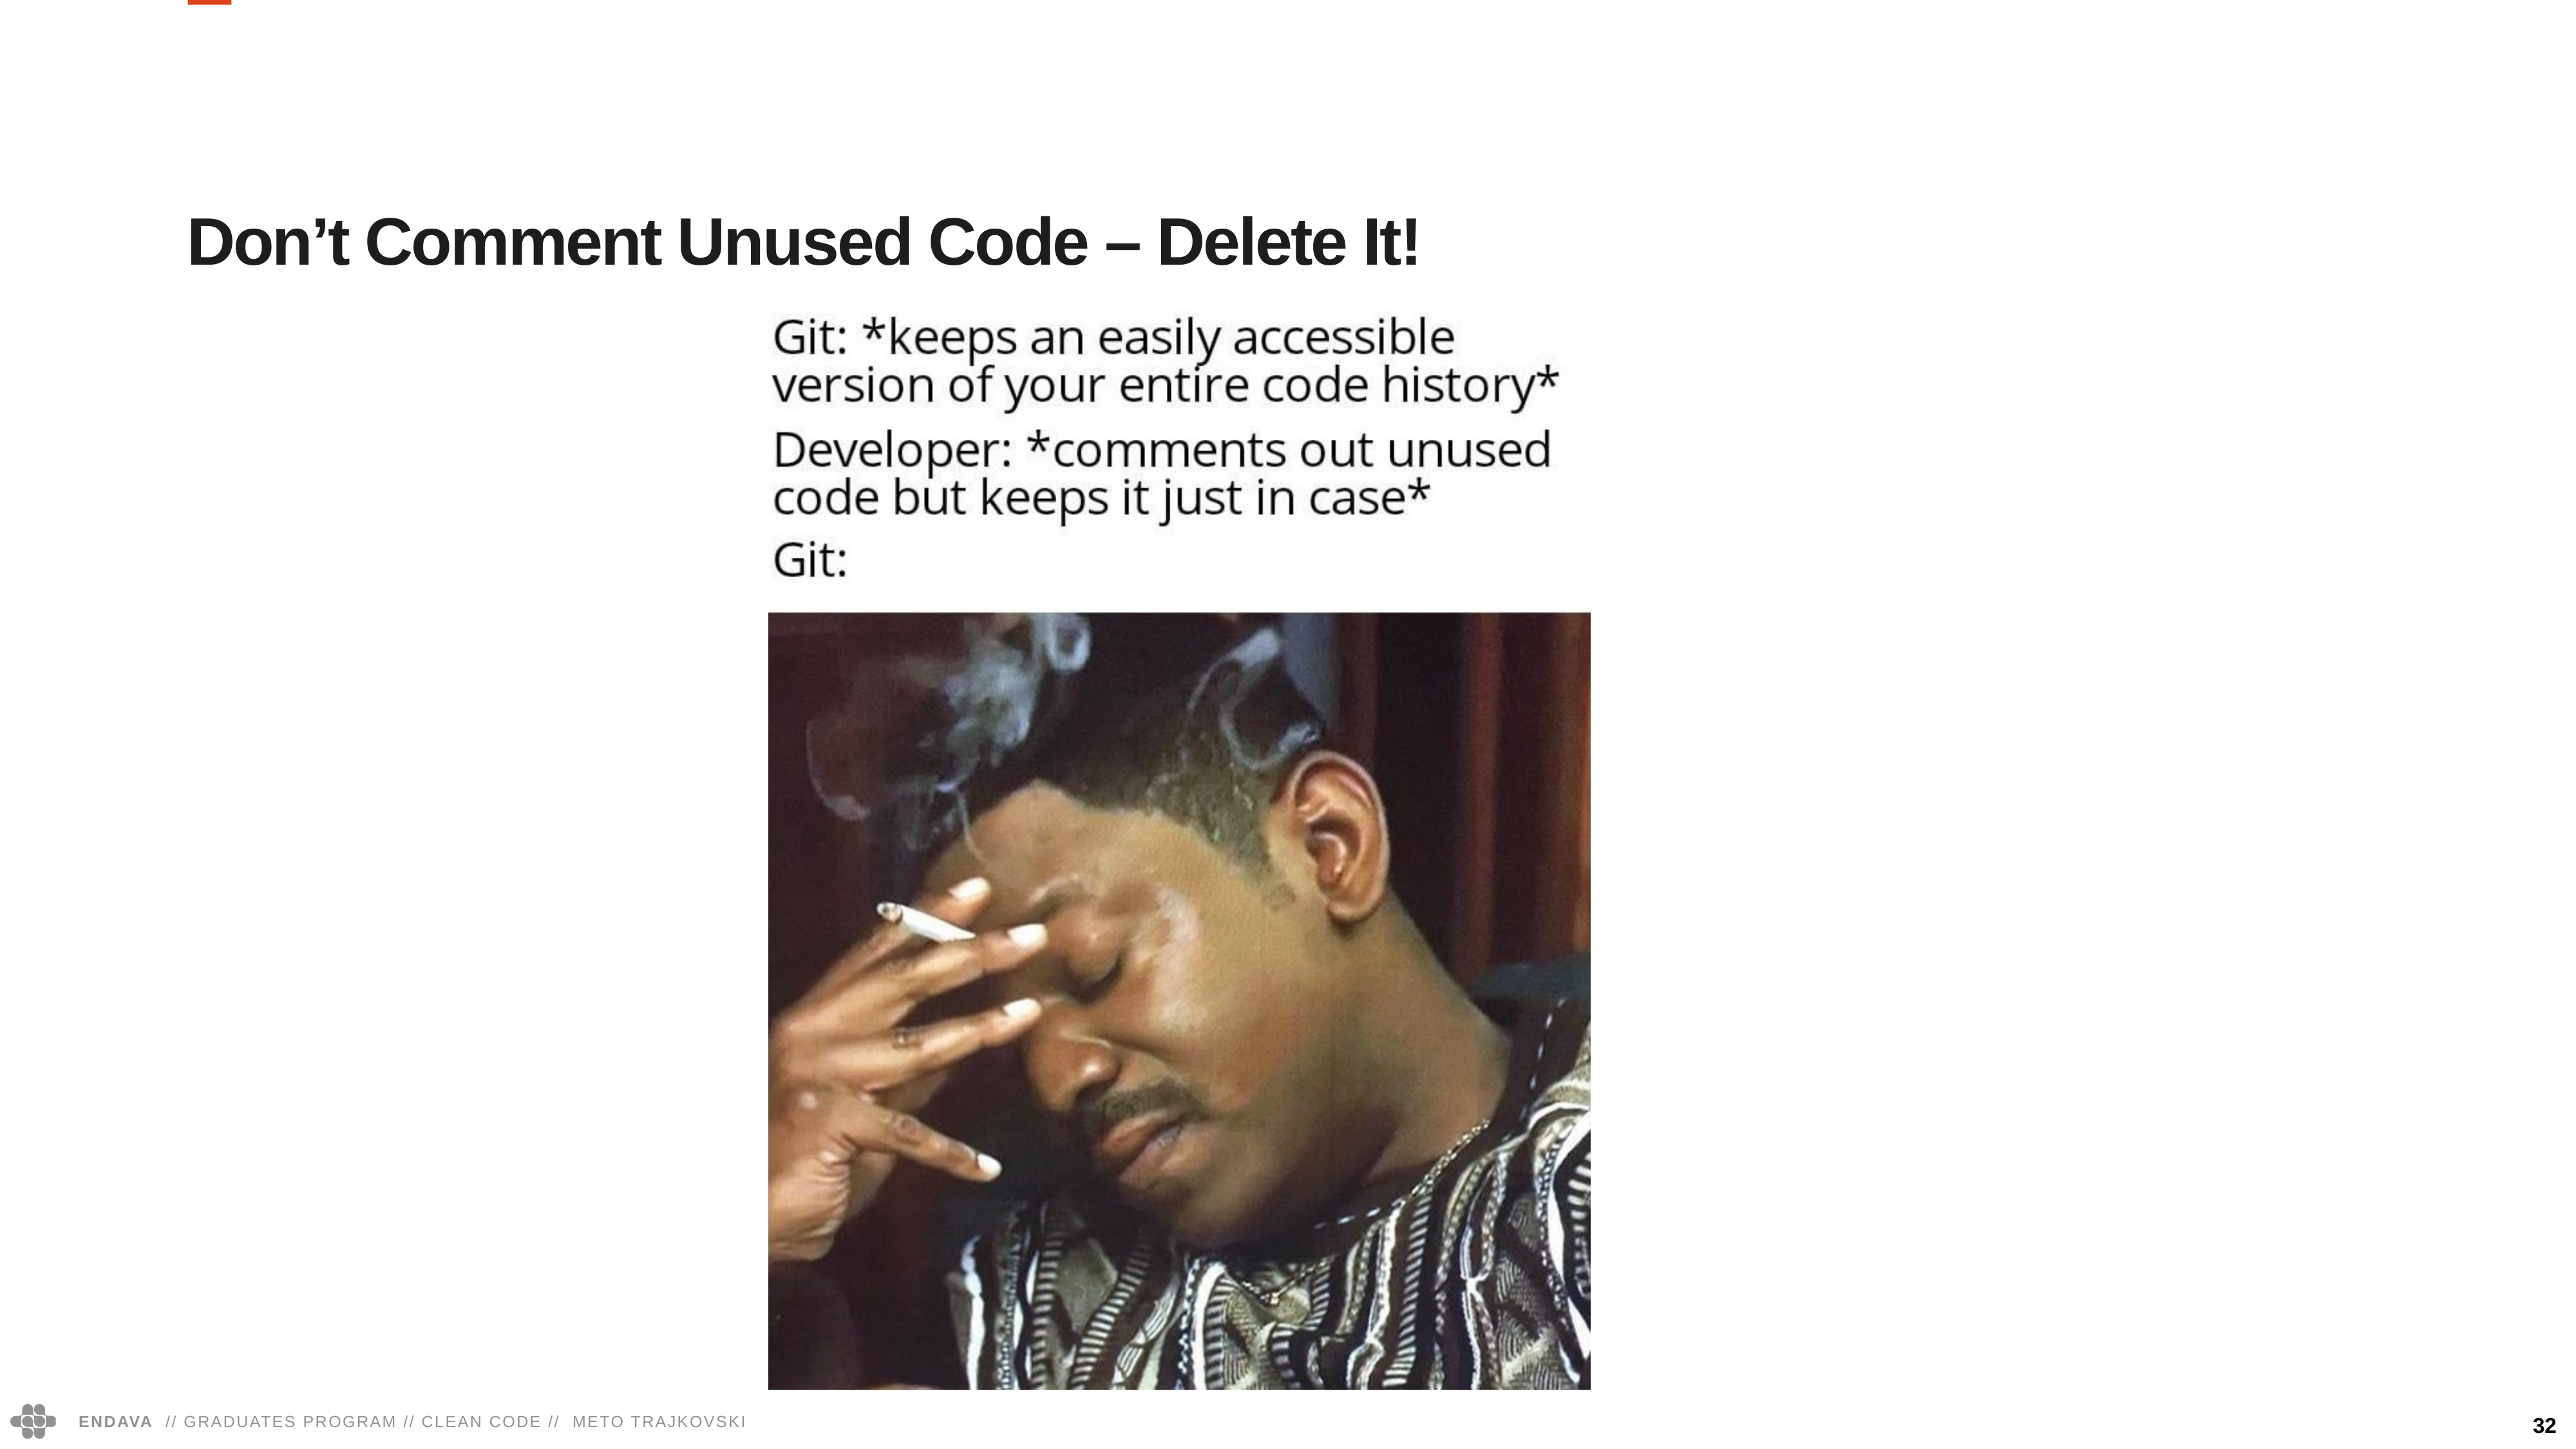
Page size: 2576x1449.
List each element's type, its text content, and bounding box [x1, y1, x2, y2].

slide_number 32 [2523, 1403, 2565, 1445]
text_box Don’t Comment Unused Code – Delete It! [181, 208, 1760, 283]
picture [768, 303, 1591, 1390]
